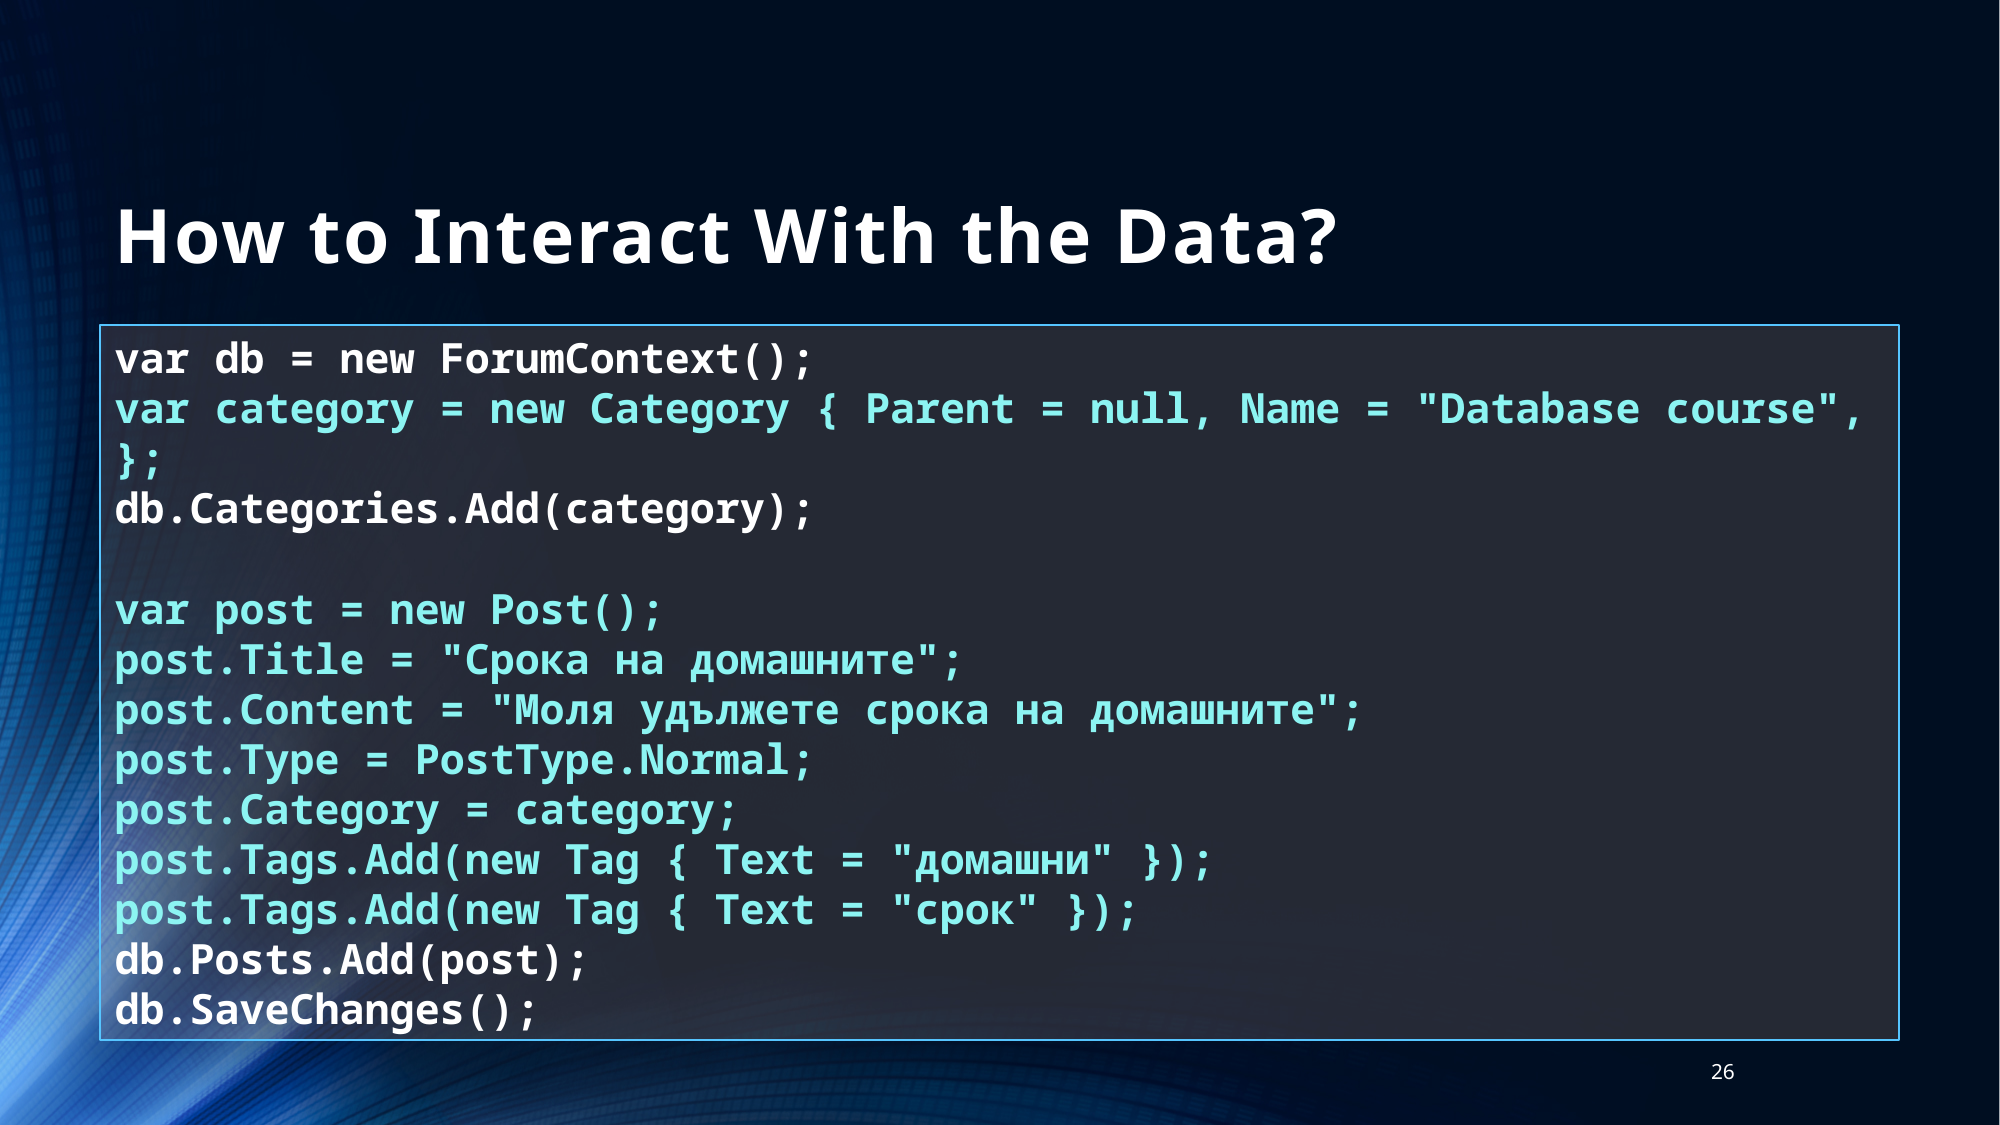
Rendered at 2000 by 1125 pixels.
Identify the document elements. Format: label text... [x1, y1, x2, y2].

slide_number 26 [1612, 1050, 1750, 1096]
picture [0, 0, 2000, 1125]
title How to Interact With the Data? [99, 62, 1600, 288]
text_box var db = new ForumContext(); var category = new Category { Parent = null, Name = "Database course", }; db.Categories.Add(category); var post = new Post(); post.Title = "Срока на домашните"; post.Content = "Моля удължете срока на домашните"; post.Type = PostType.Normal; post.Category = category; post.Tags.Add(new Tag { Text = "домашни" }); post.Tags.Add(new Tag { Text = "срок" }); db.Posts.Add(post); db.SaveChanges(); [99, 324, 1900, 1040]
